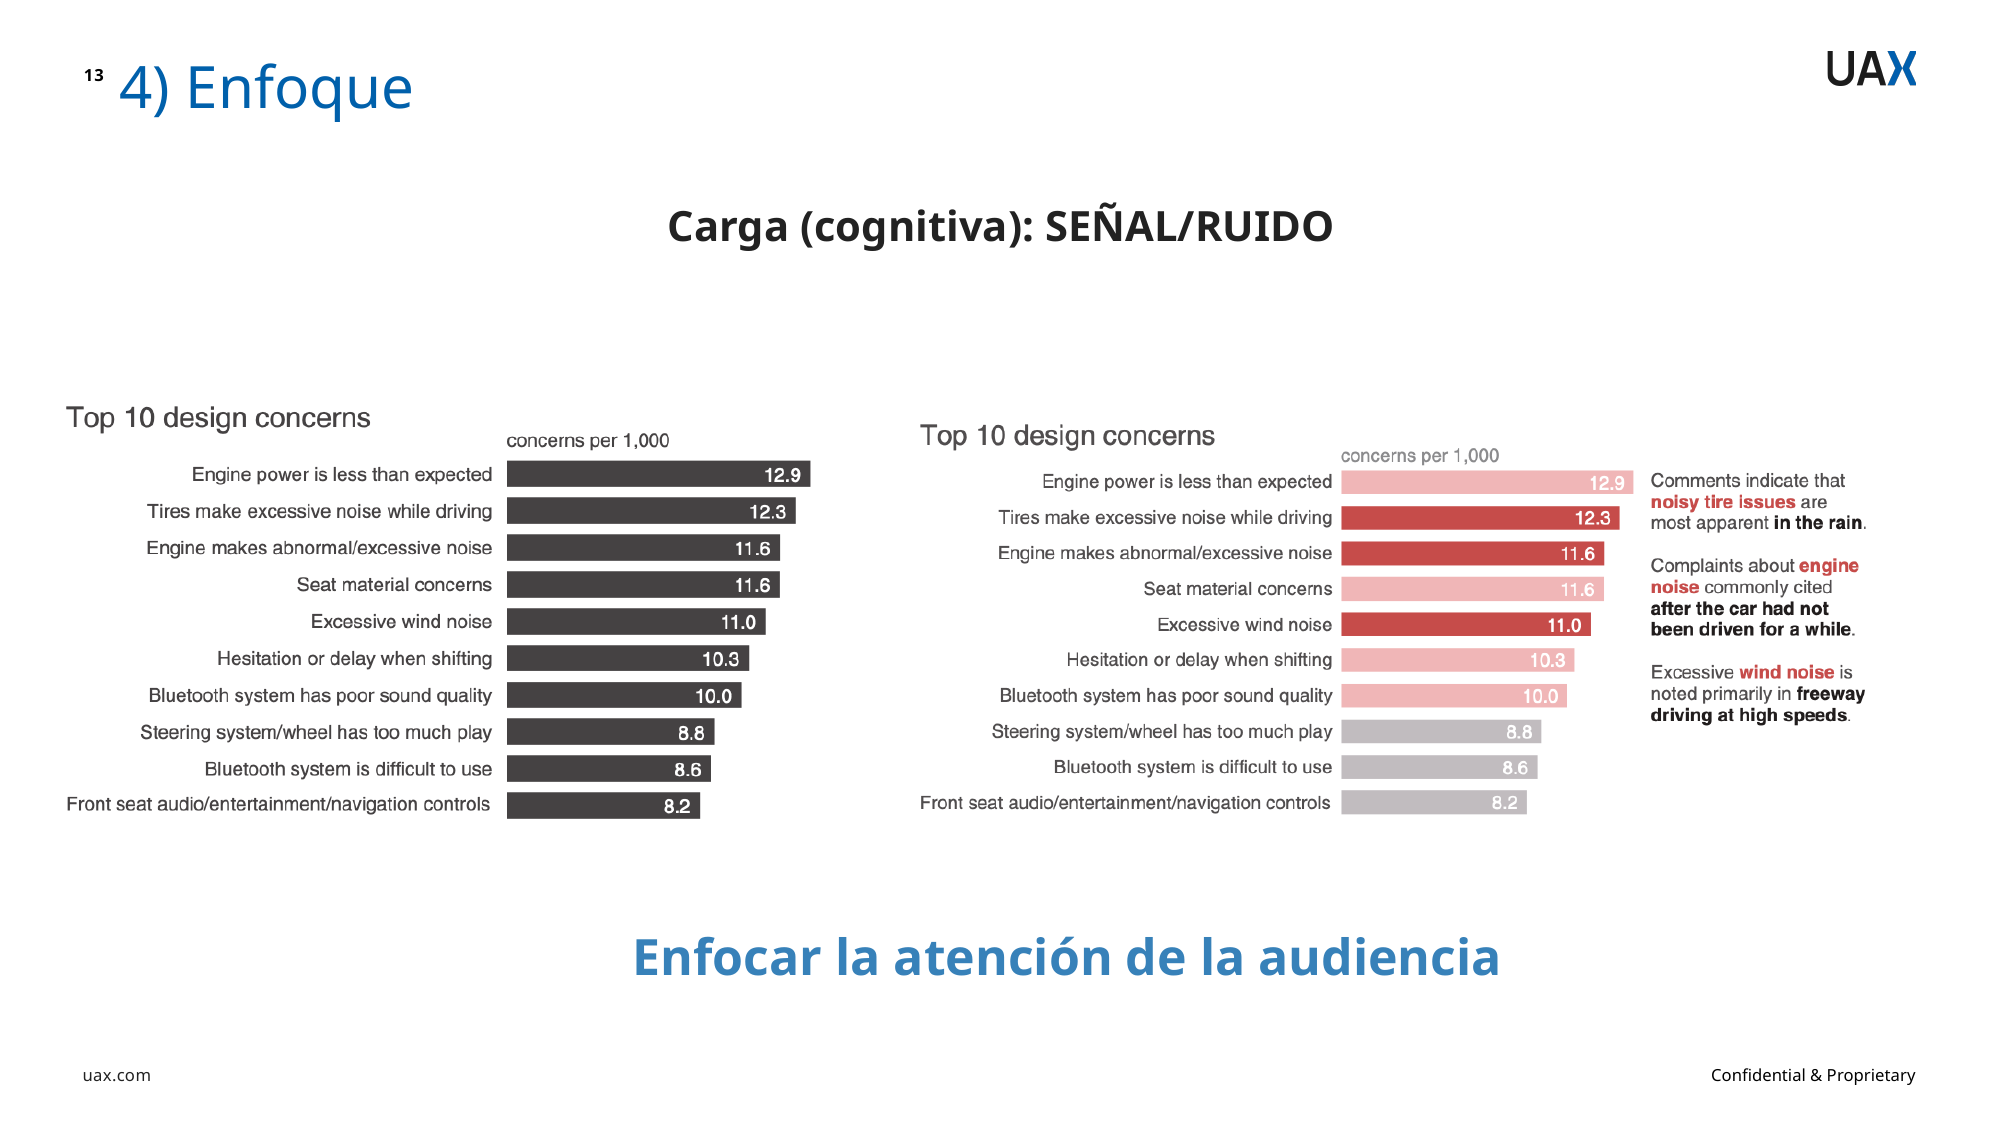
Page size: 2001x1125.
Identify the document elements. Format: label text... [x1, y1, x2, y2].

text_box Enfocar la atención de la audiencia [377, 917, 1758, 993]
picture [30, 379, 842, 835]
slide_number 13 [83, 62, 104, 86]
picture [903, 396, 1898, 815]
text_box 4) Enfoque [104, 50, 1898, 139]
text_box Carga (cognitiva): SEÑAL/RUIDO [311, 192, 1692, 257]
